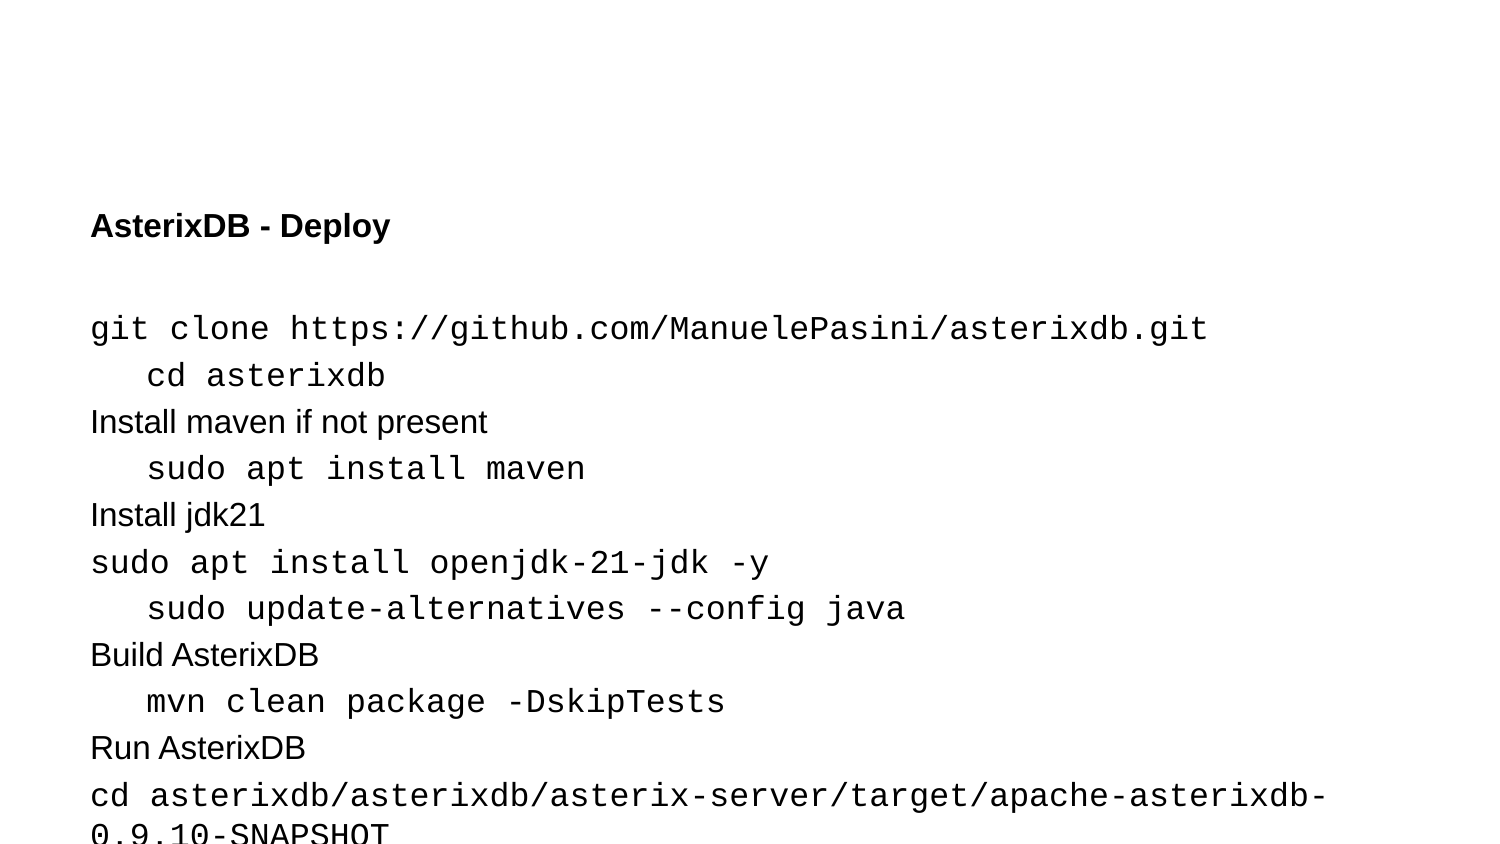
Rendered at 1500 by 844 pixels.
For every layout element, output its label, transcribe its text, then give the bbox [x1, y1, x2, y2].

list AsterixDB - Deploy git clone https://github.com/ManuelePasini/asterixdb.git cd asterixdb Install maven if not present sudo apt install maven Install jdk21 sudo apt install openjdk-21-jdk -y sudo update-alternatives --config java Build AsterixDB mvn clean package -DskipTests Run AsterixDB cd asterixdb/asterixdb/asterix-server/target/apache-asterixdb-0.9.10-SNAPSHOT // Deploy node controller bin/asterixncservice > red-service.log 2>&1 & // Deploy cluster controller bin/asterixcc -config-file opt/local/conf/cc.conf > cc.log 2>&1 &l Kill AsterixDB ps aux | grep asterix | grep -v grep | awk '{print $2}' | xargs kill -9 AsterixDB - Measurements dataverse setup drop dataverse Measurements_Dataverse if exists; create dataverse Measurements_Dataverse; use Measurements_Dataverse; create type PunctualMeasurement as closed { meas_id: string, // device_id + meas_type + timestamp timestamp: datetime, device_id: string, controlled_property: string, `value`: int, location: point }; create type SpatialMasurement as closed { meas_id: string, // device_id + meas_type + timestamp dateObserved: datetime, device_id: string, controlled_property: string, `value`: int, location: polygon }; create dataset Measurements(PunctualMeasurement) primary key meas_id; create index meas_location on Measurements(location) type rtree; AsterixDB - Open measurements setup [75, 196, 1425, 754]
